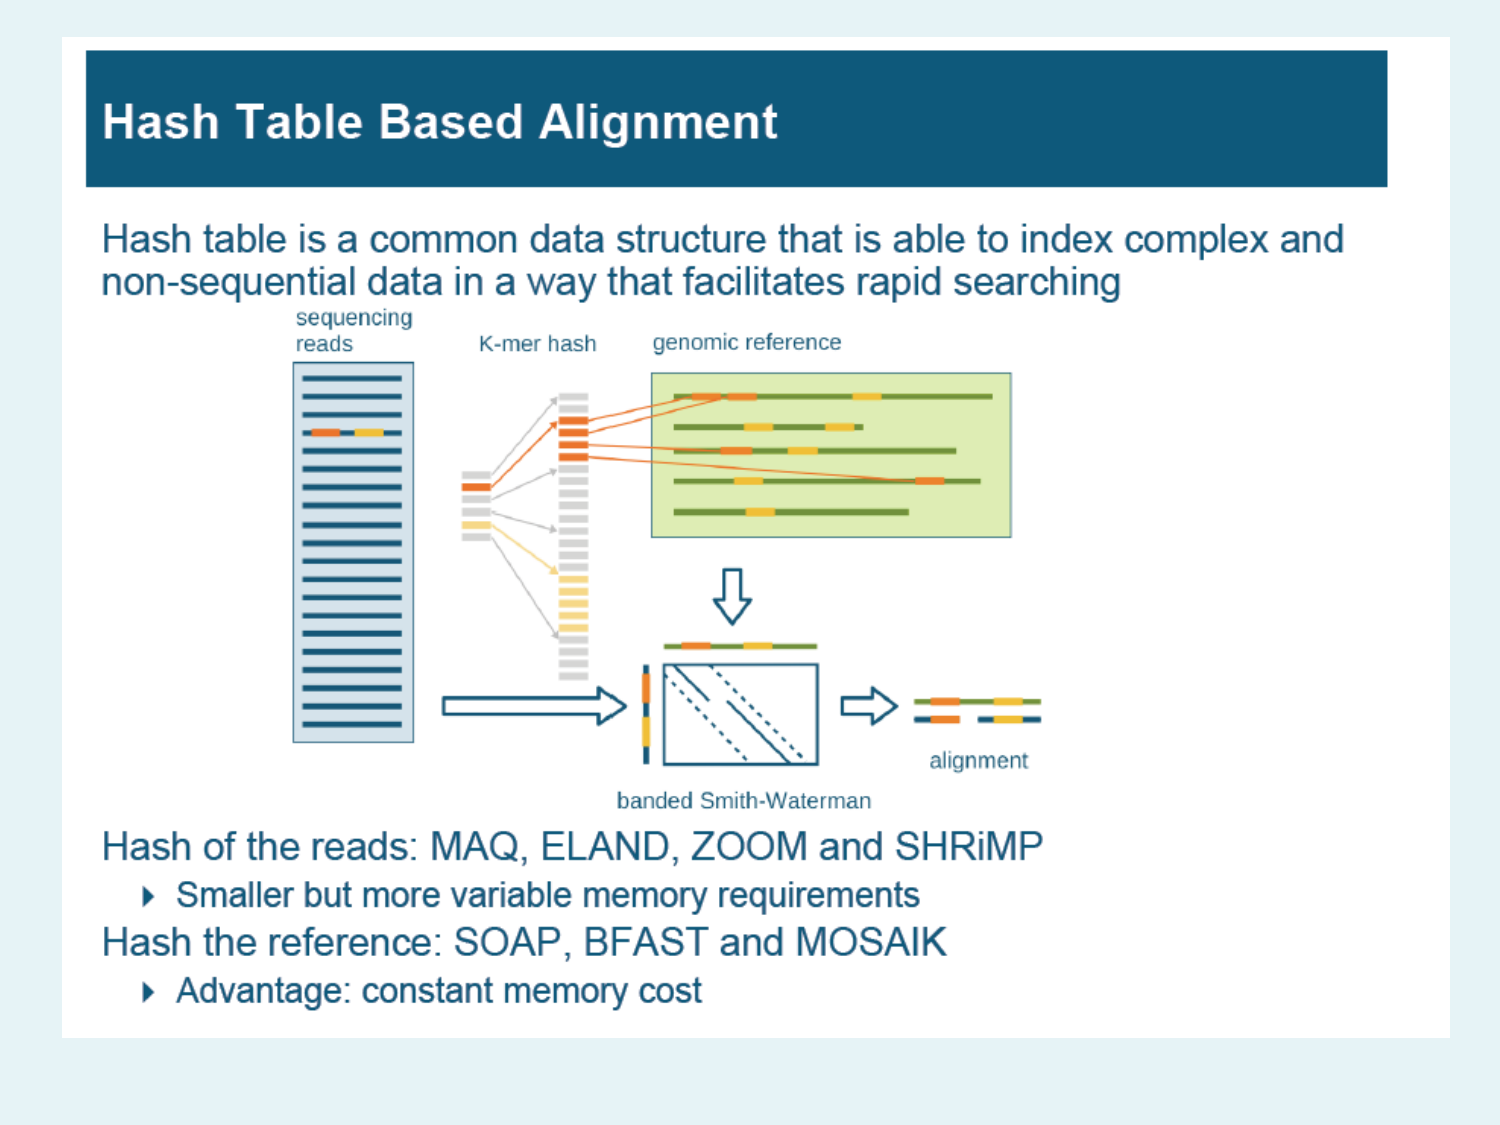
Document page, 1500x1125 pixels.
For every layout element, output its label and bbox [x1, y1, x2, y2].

picture [62, 37, 1450, 1038]
